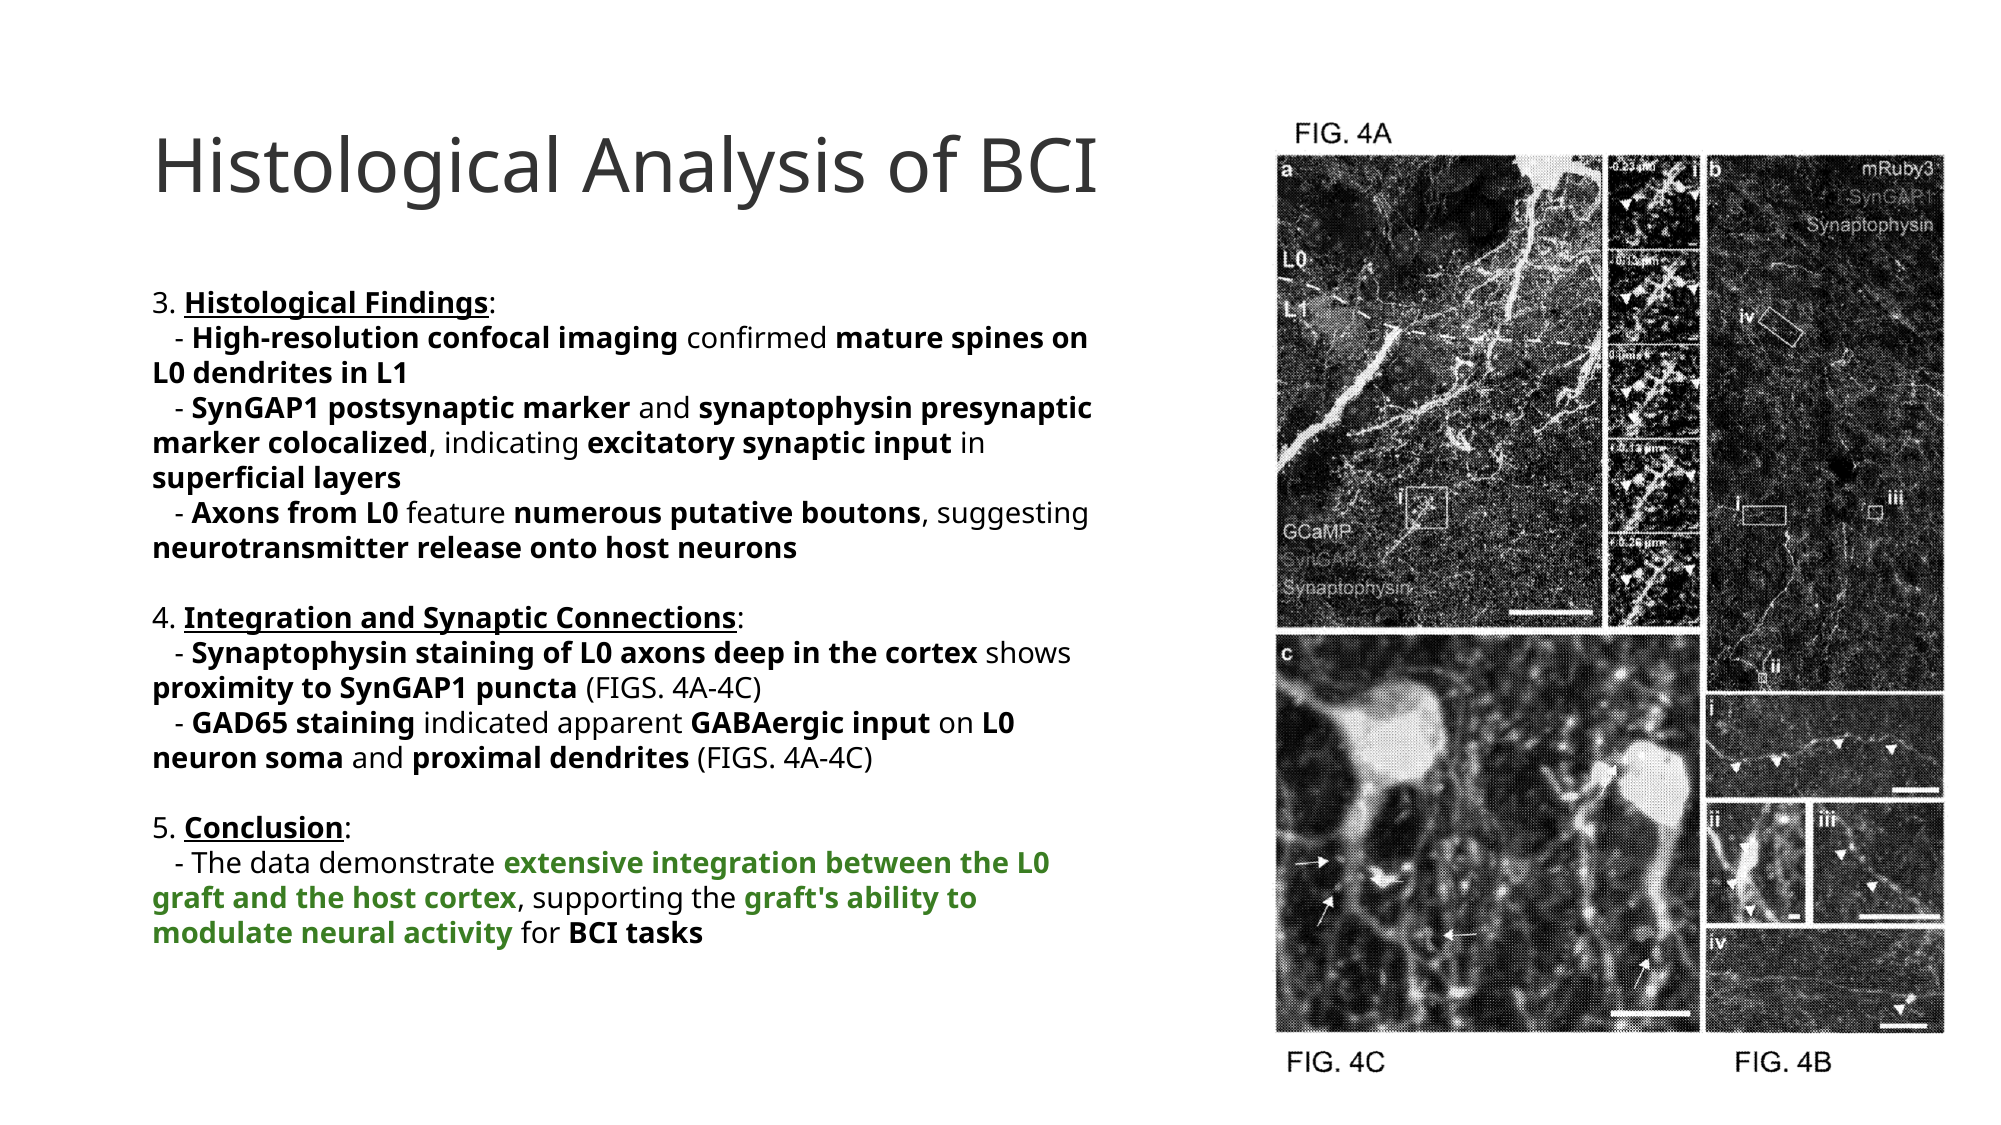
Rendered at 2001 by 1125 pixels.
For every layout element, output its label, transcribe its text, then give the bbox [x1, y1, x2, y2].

text_box 3. Histological Findings: - High-resolution confocal imaging confirmed mature spines on L0 dendrites in L1 - SynGAP1 postsynaptic marker and synaptophysin presynaptic marker colocalized, indicating excitatory synaptic input in superficial layers - Axons from L0 feature numerous putative boutons, suggesting neurotransmitter release onto host neurons 4. Integration and Synaptic Connections: - Synaptophysin staining of L0 axons deep in the cortex shows proximity to SynGAP1 puncta (FIGS. 4A-4C) - GAD65 staining indicated apparent GABAergic input on L0 neuron soma and proximal dendrites (FIGS. 4A-4C) 5. Conclusion: - The data demonstrate extensive integration between the L0 graft and the host cortex, supporting the graft's ability to modulate neural activity for BCI tasks [137, 277, 1138, 957]
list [1261, 100, 1955, 1091]
title Histological Analysis of BCI [137, 59, 1863, 278]
